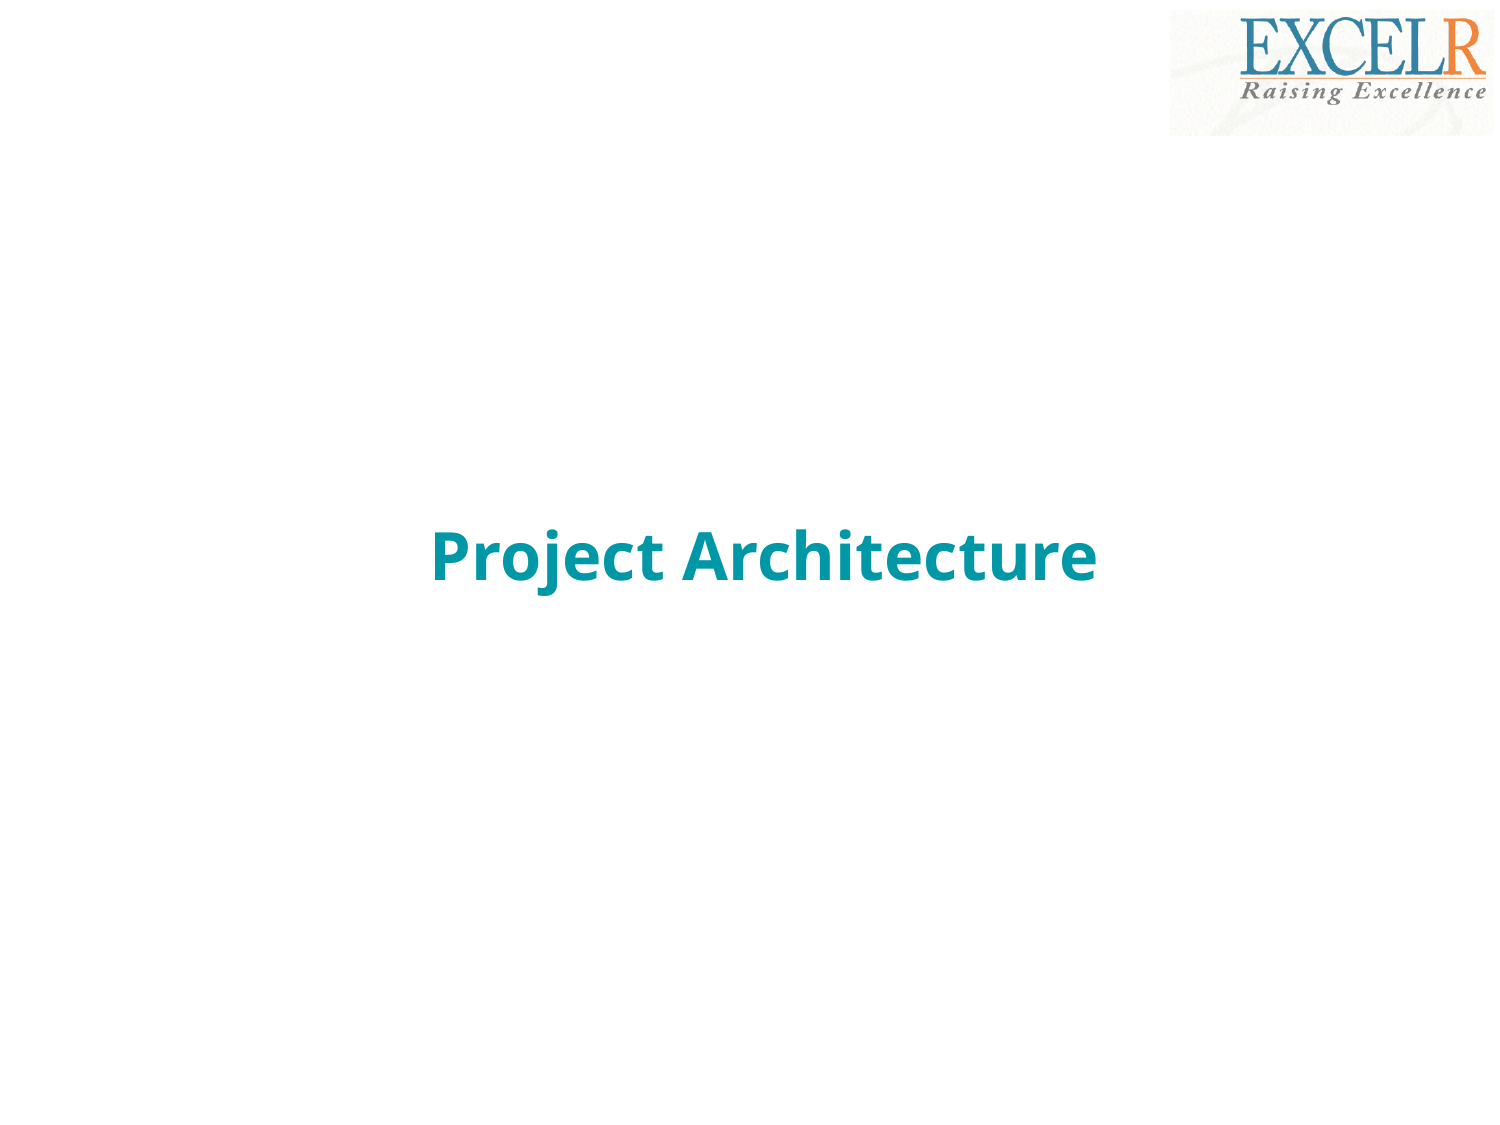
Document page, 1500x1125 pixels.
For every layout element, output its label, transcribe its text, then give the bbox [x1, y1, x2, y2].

picture [1169, 9, 1494, 136]
text_box Project Architecture [134, 340, 1395, 776]
